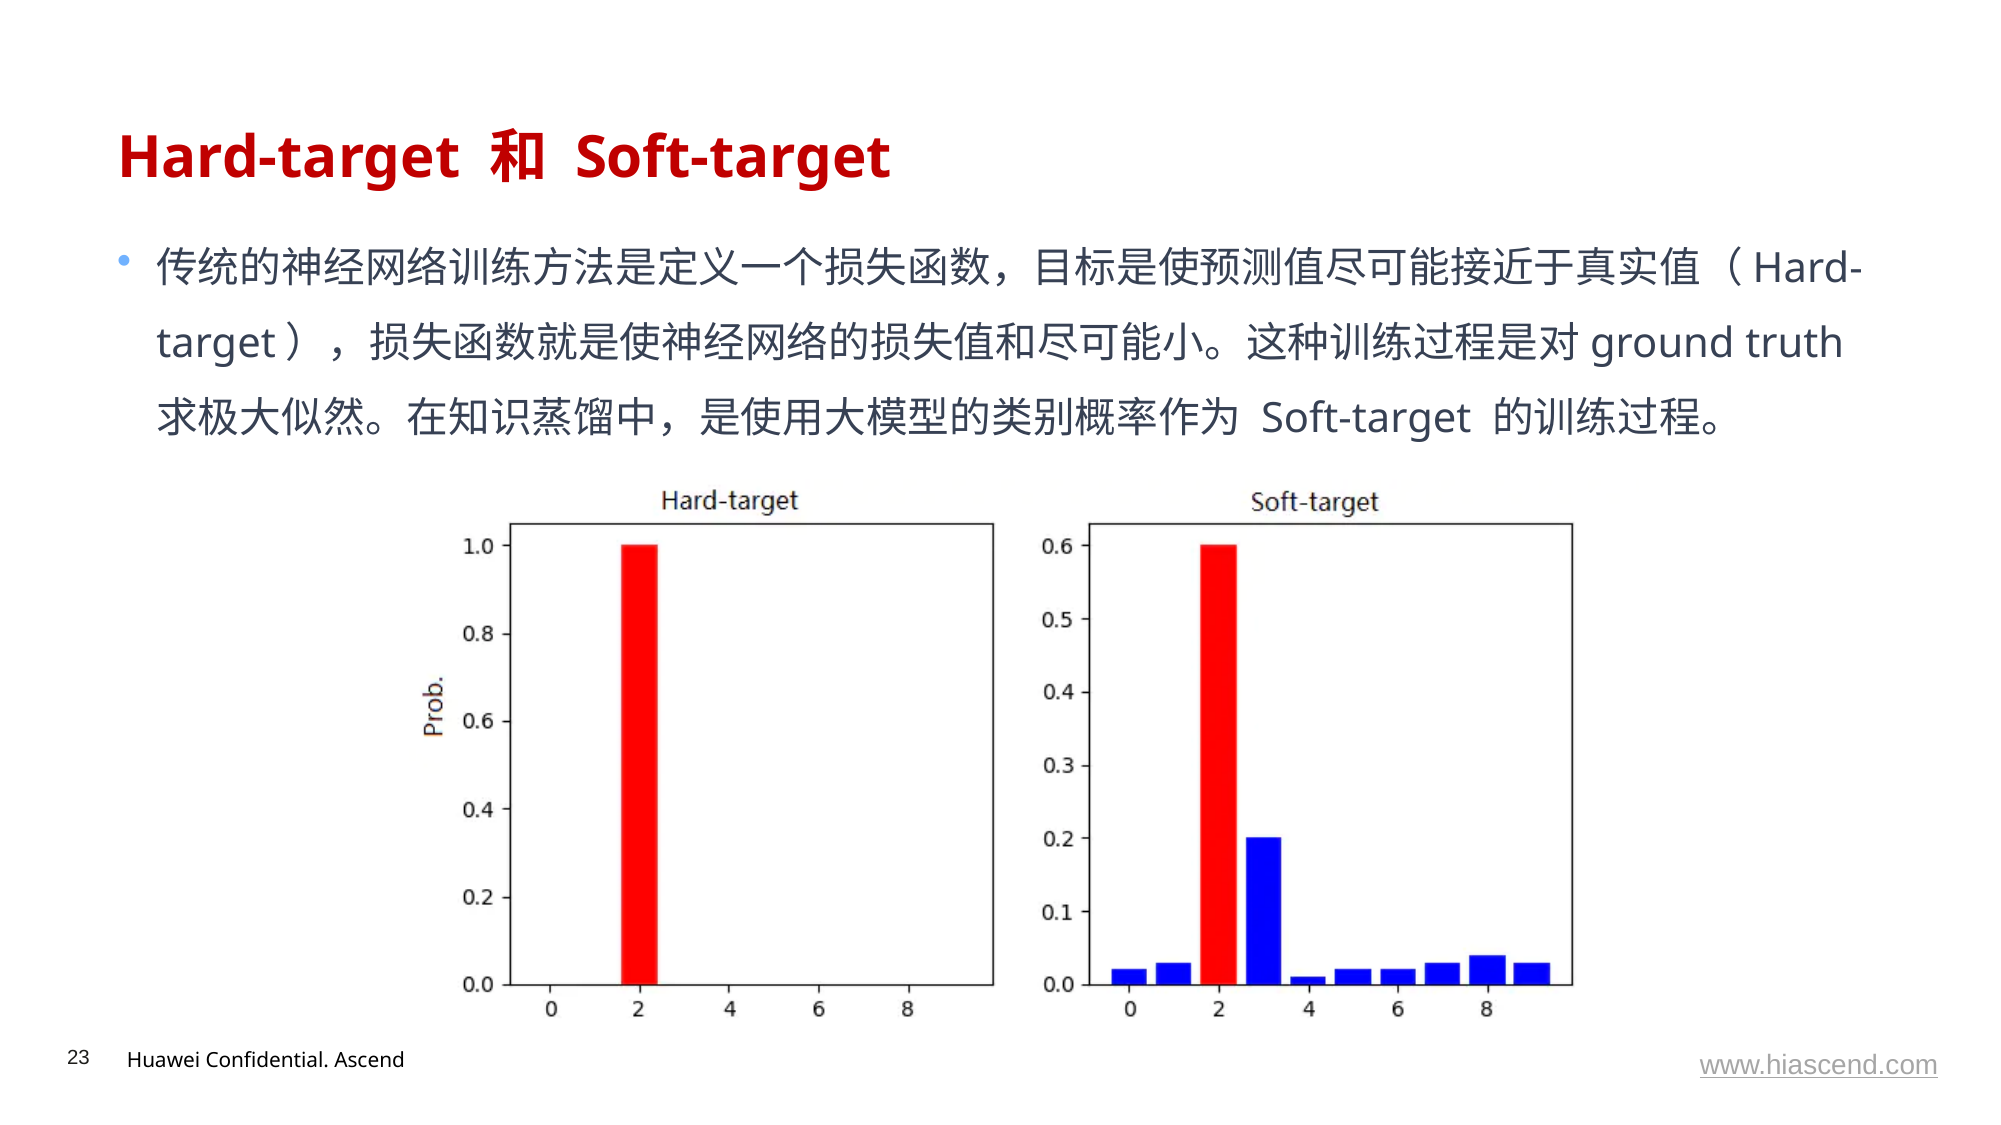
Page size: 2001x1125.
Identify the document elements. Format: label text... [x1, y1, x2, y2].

picture [409, 479, 1639, 1055]
list 传统的神经网络训练方法是定义一个损失函数，目标是使预测值尽可能接近于真实值（Hard- target），损失函数就是使神经网络的损失值和尽可能小。这种训练过程是对ground truth求极大似然。在知识蒸馏中，是使用大模型的类别概率作为 Soft-target 的训练过程。 [102, 208, 1901, 965]
title Hard-target 和 Soft-target [102, 111, 1901, 208]
